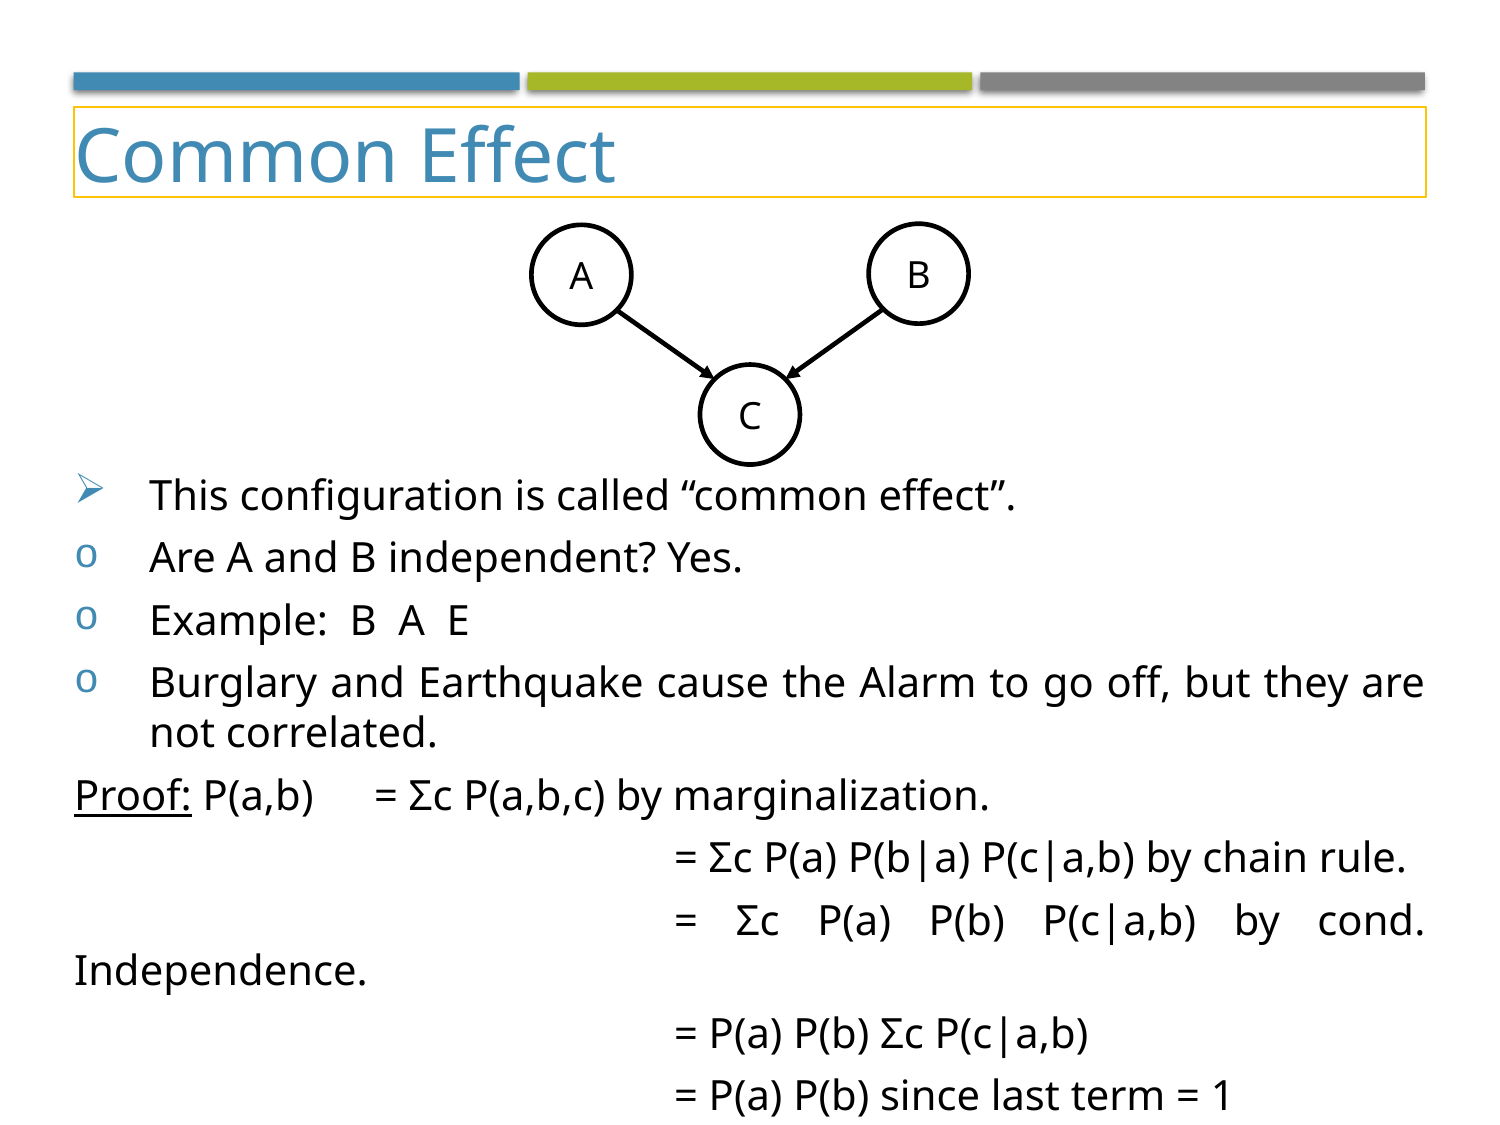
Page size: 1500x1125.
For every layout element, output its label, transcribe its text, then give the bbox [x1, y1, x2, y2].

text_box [530, 223, 970, 465]
text_box Common Effect [74, 106, 1426, 198]
